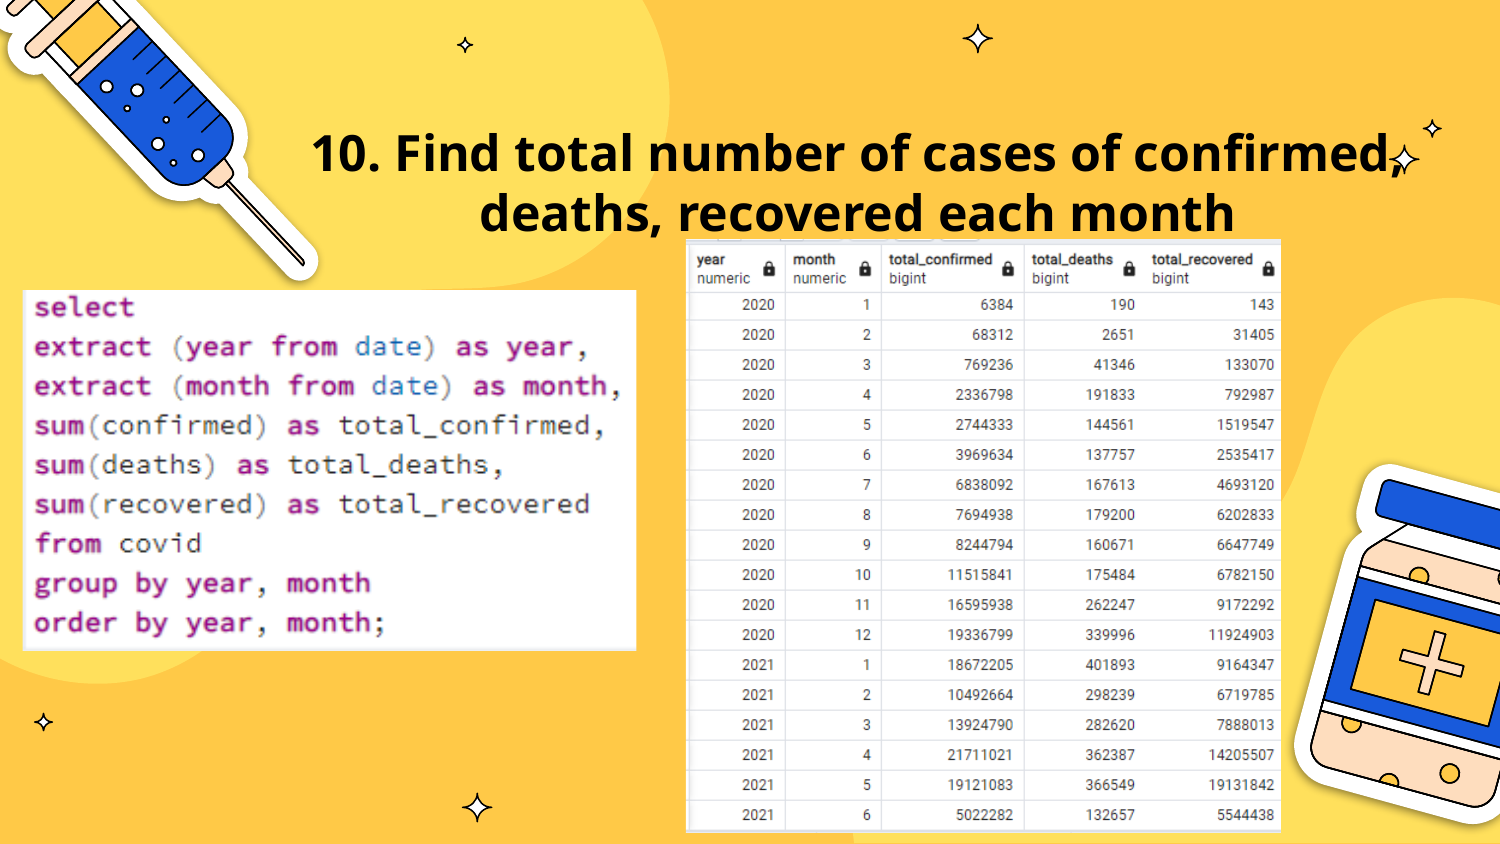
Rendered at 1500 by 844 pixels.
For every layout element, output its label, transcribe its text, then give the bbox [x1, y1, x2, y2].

picture [22, 290, 637, 651]
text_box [14, 0, 307, 291]
picture [685, 239, 1282, 833]
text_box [1293, 463, 1500, 825]
title 10. Find total number of cases of confirmed, deaths, recovered each month [311, 102, 1407, 261]
